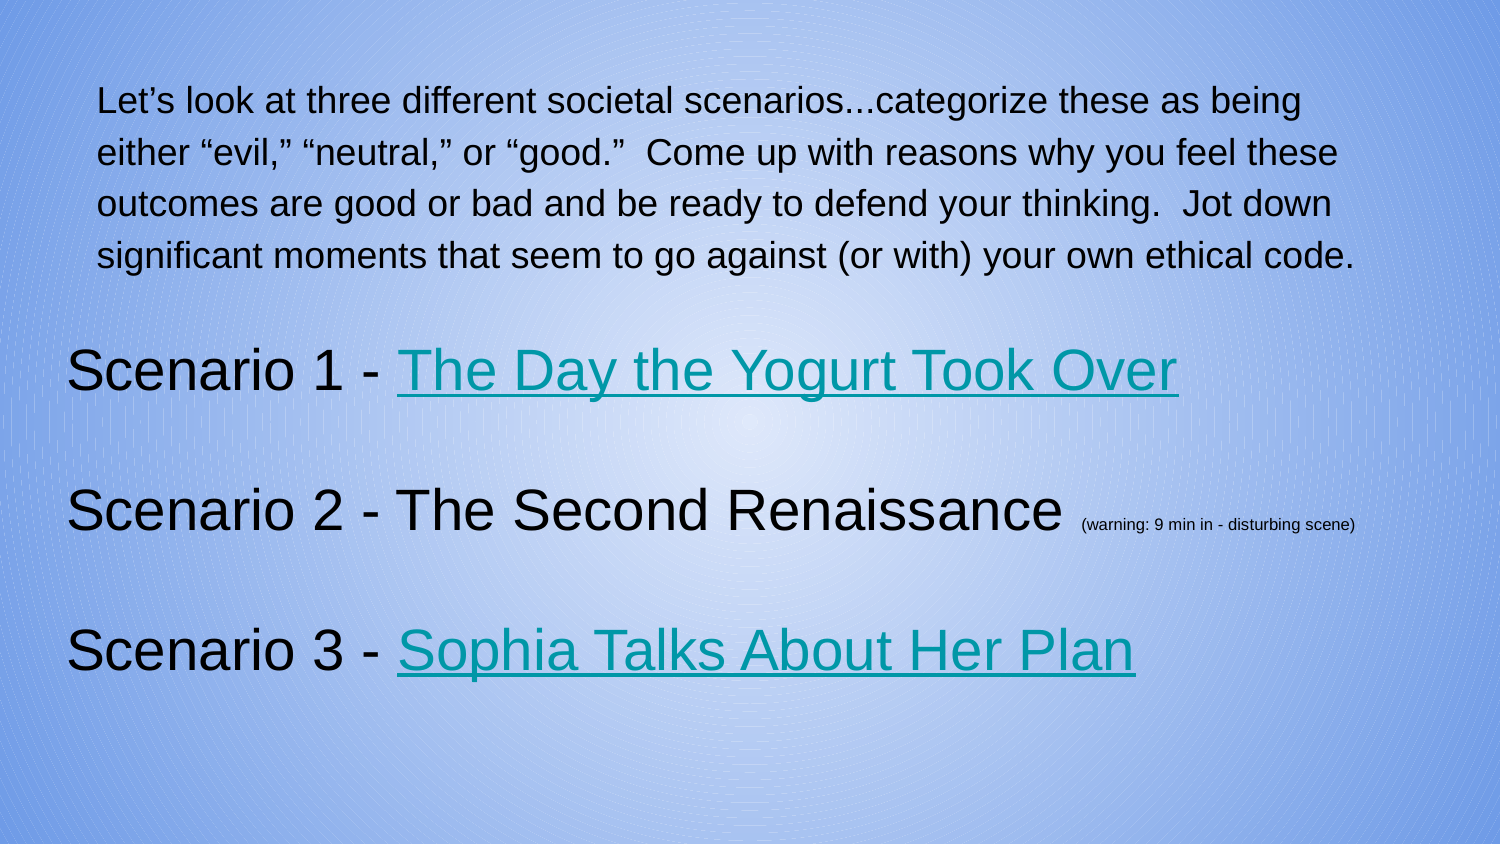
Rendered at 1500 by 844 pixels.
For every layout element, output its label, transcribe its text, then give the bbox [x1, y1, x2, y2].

text_box Let’s look at three different societal scenarios...categorize these as being either “evil,” “neutral,” or “good.” Come up with reasons why you feel these outcomes are good or bad and be ready to defend your thinking. Jot down significant moments that seem to go against (or with) your own ethical code. [81, 54, 1419, 282]
title Scenario 1 - The Day the Yogurt Took Over Scenario 2 - The Second Renaissance (warning: 9 min in - disturbing scene) Scenario 3 - Sophia Talks About Her Plan [51, 317, 1449, 713]
